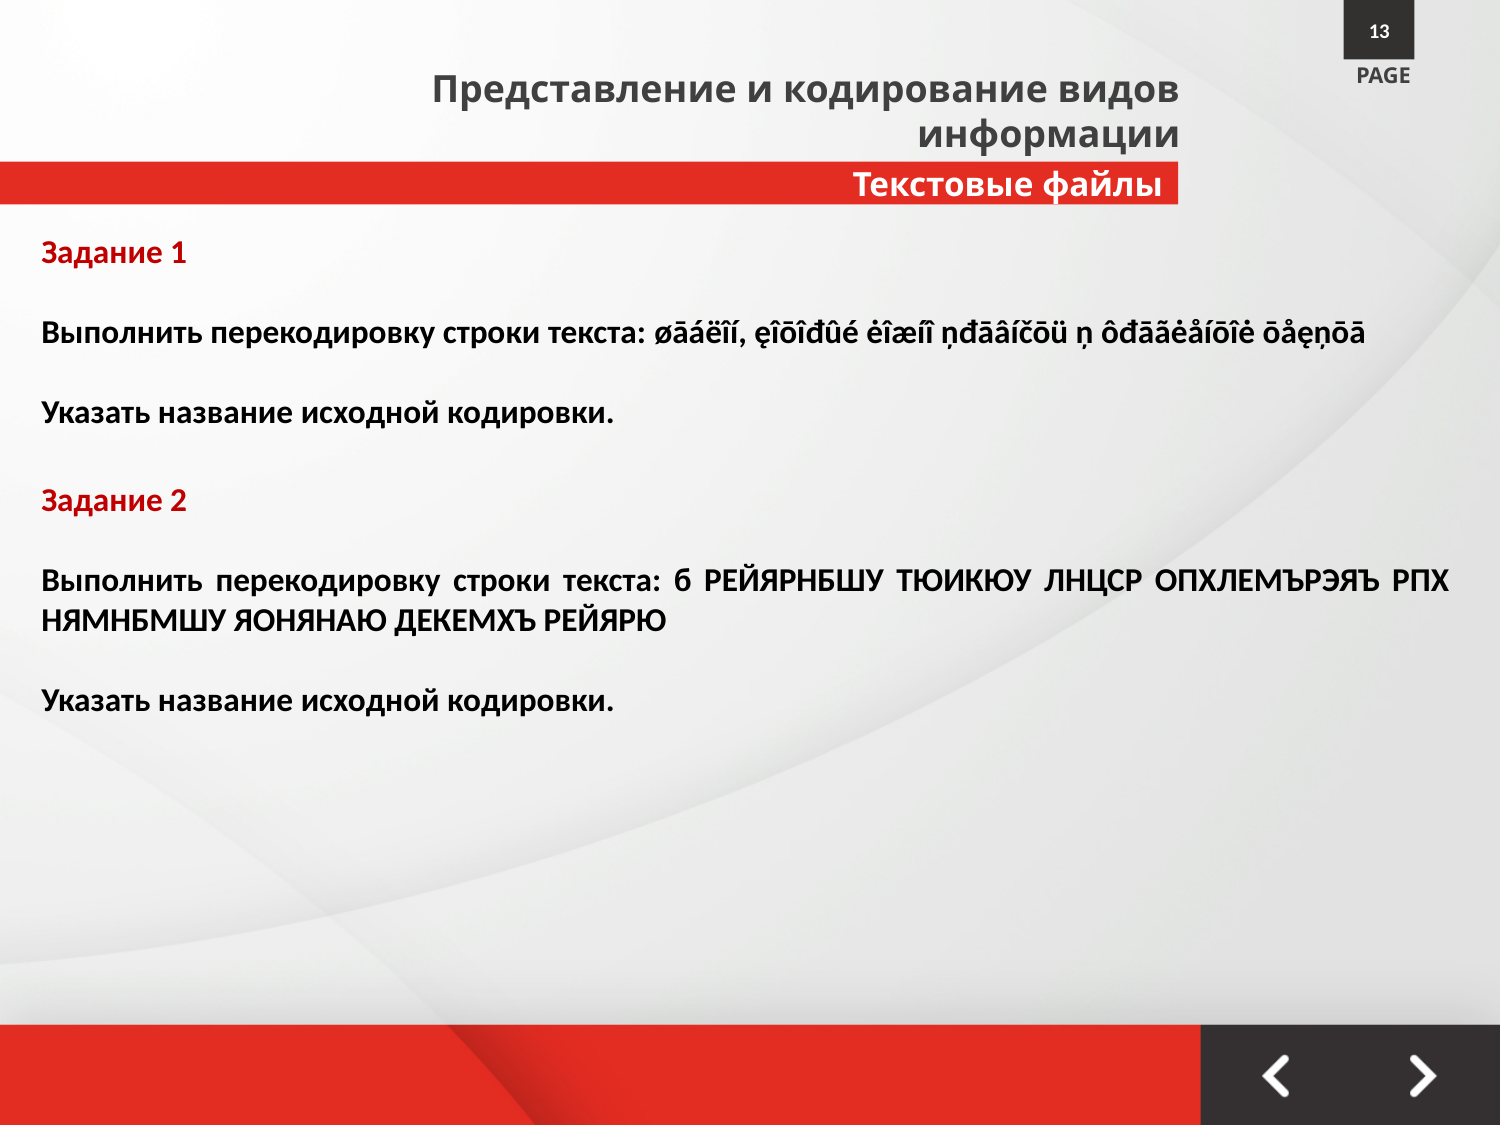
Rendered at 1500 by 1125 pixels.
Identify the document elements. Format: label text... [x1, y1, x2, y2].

text_box PAGE [1341, 54, 1426, 96]
picture [0, 0, 1500, 1125]
subtitle Текстовые файлы [0, 161, 1179, 205]
text_box 13 [1342, 0, 1417, 61]
text_box Задание 1 Выполнить перекодировку строки текста: øāáëîí, ęîōîđûé ėîæíî ņđāâíčōü ņ ôđāãėåíōîė ōåęņōā Указать название исходной кодировки. Задание 2 Выполнить перекодировку строки текста: б РЕЙЯРНБШУ ТЮИКЮУ ЛНЦСР ОПХЛЕМЪРЭЯЪ РПХ НЯМНБМШУ ЯОНЯНАЮ ДЕКЕМХЪ РЕЙЯРЮ Указать название исходной кодировки. [26, 222, 1467, 947]
text_box Представление и кодирование видов информации [171, 57, 1196, 163]
